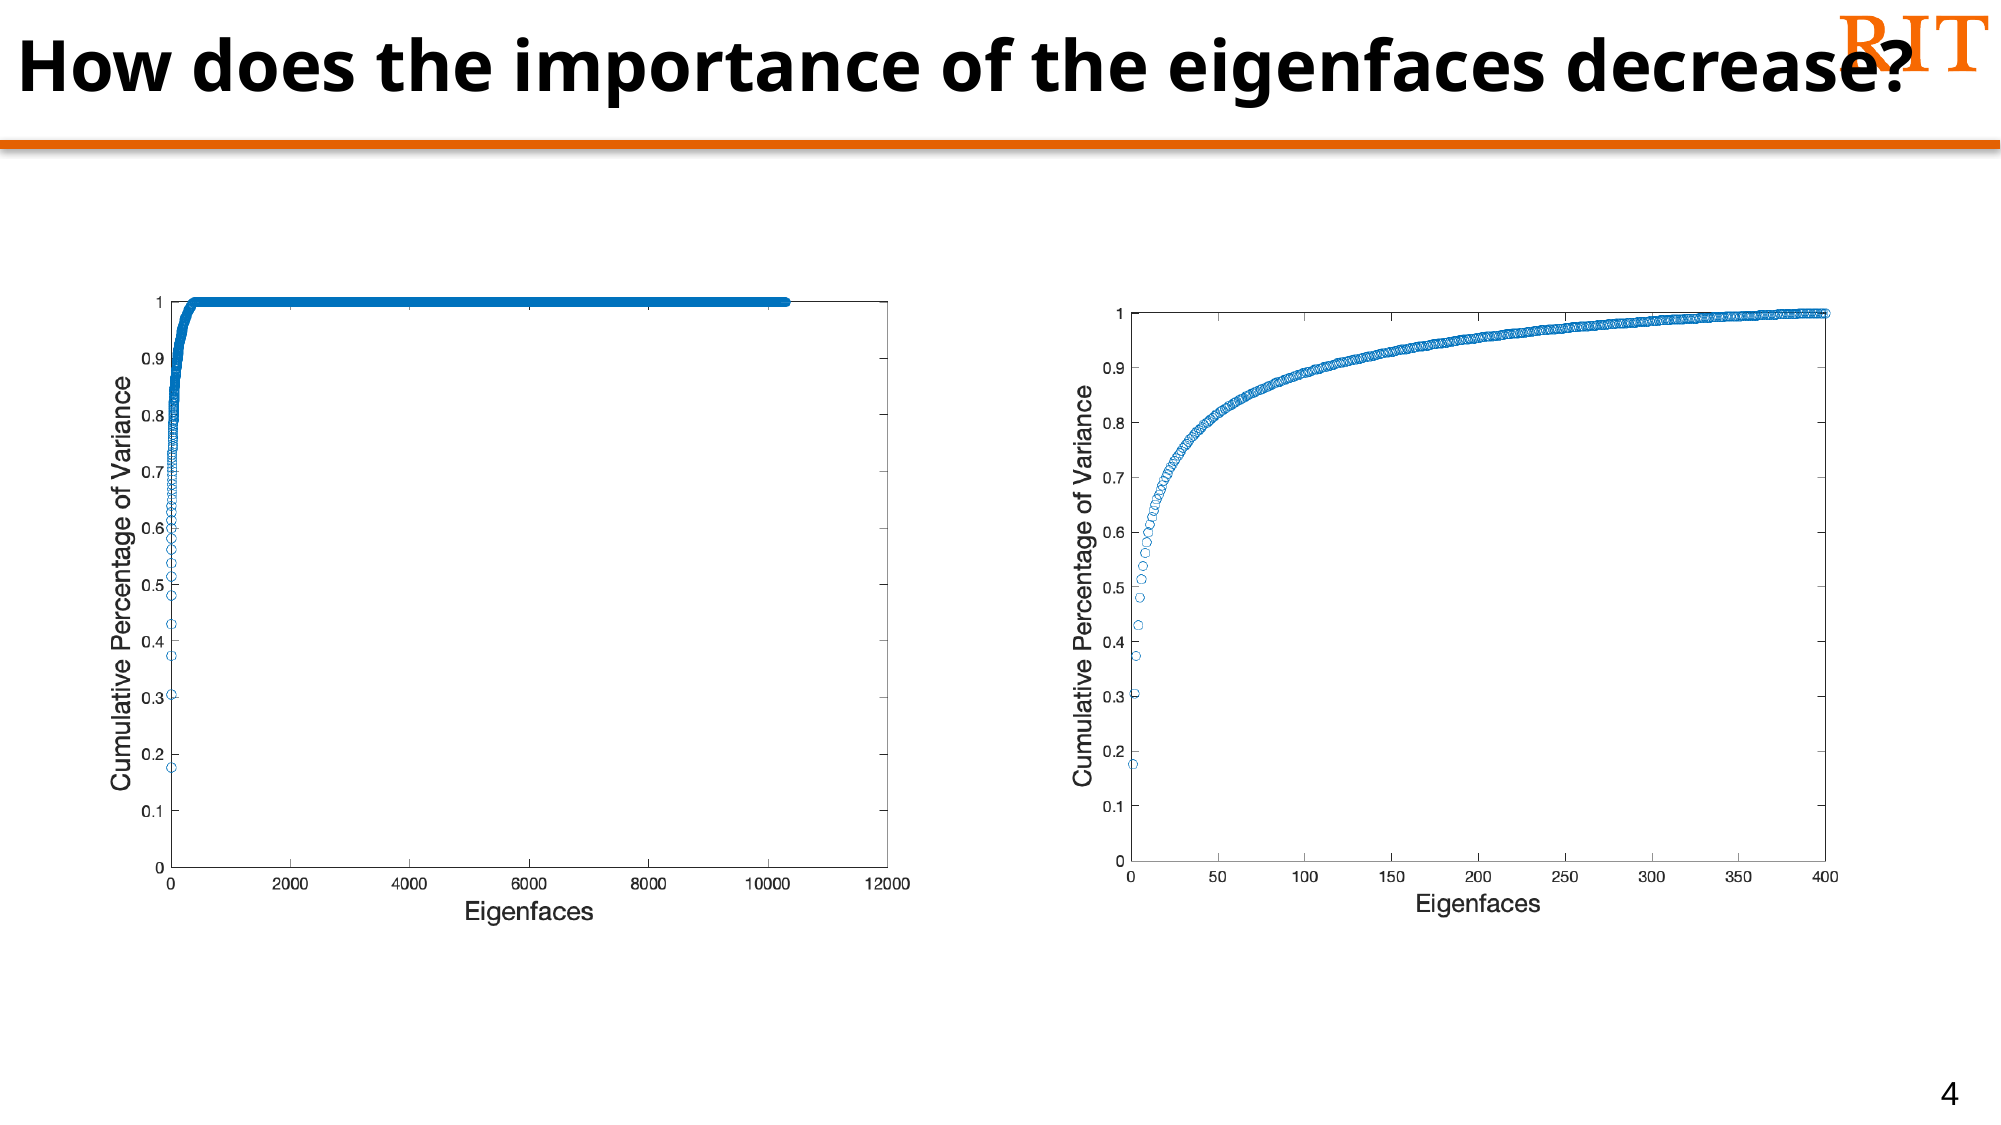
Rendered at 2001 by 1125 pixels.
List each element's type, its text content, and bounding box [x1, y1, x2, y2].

title How does the importance of the eigenfaces decrease? [1, 13, 1945, 137]
picture [1832, 2, 1994, 85]
picture [50, 248, 976, 943]
picture [1014, 262, 1910, 934]
